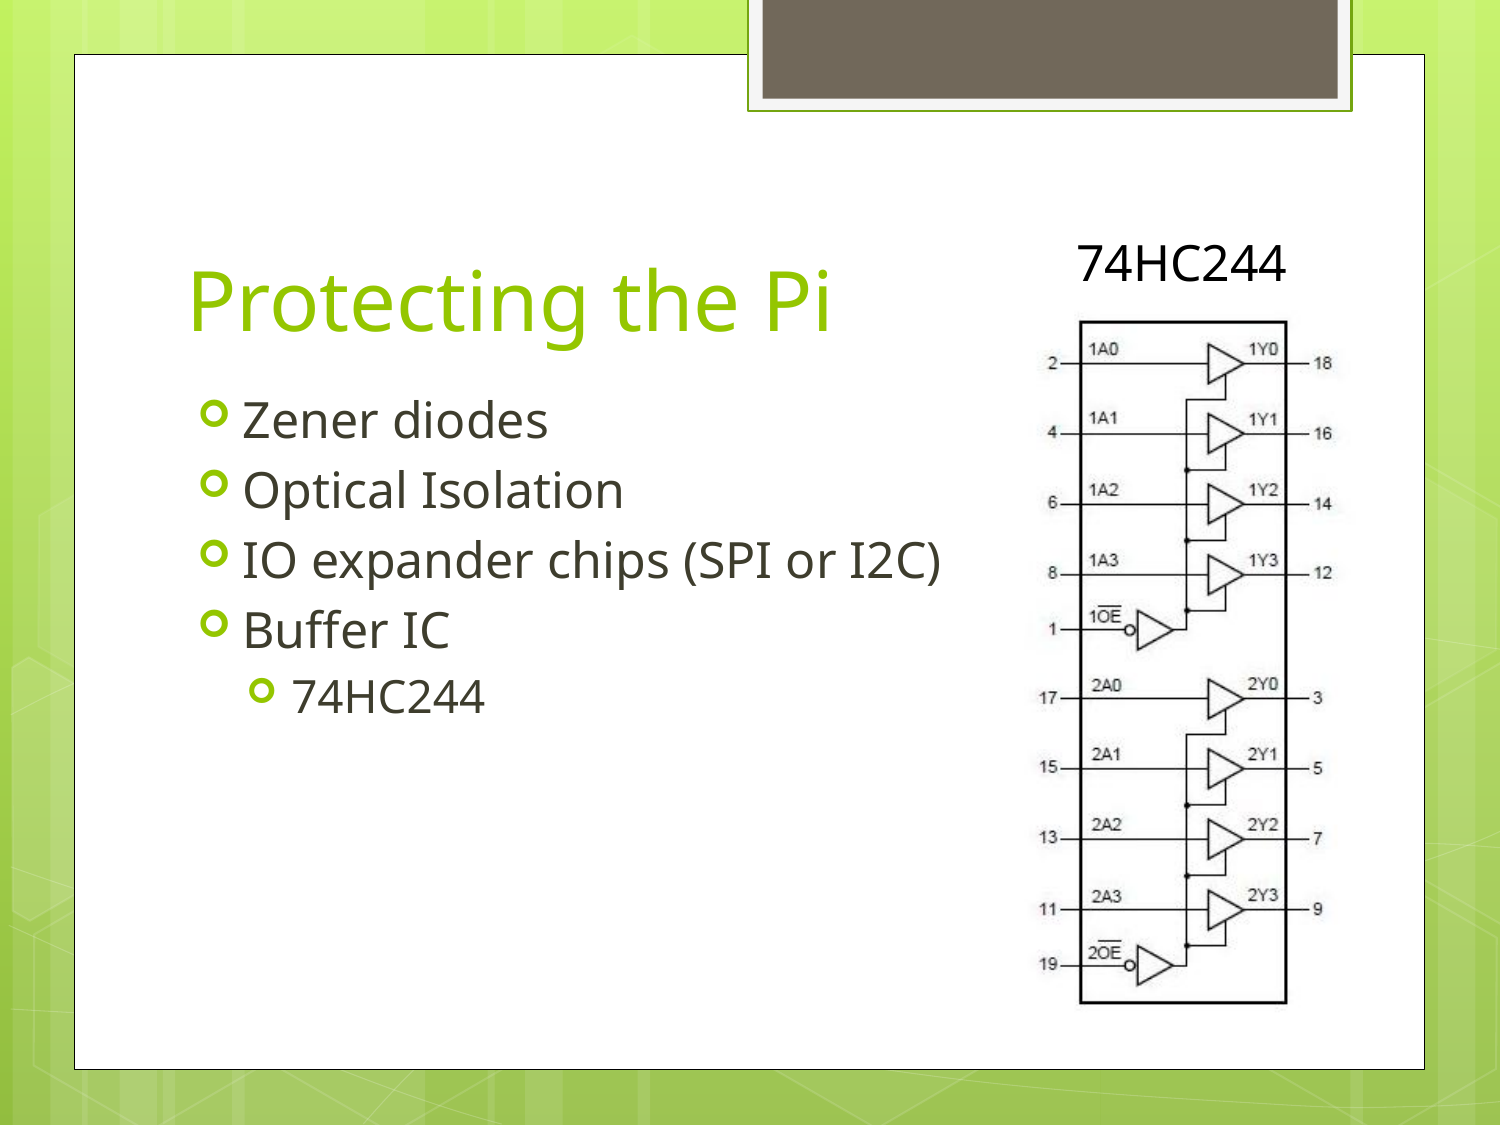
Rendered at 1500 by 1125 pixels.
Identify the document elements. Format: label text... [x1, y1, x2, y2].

picture [962, 299, 1413, 1040]
text_box 74HC244 [1061, 224, 1362, 298]
title Protecting the Pi [171, 168, 1324, 357]
list Zener diodes Optical Isolation IO expander chips (SPI or I2C) Buffer IC 74HC244 [171, 381, 956, 957]
